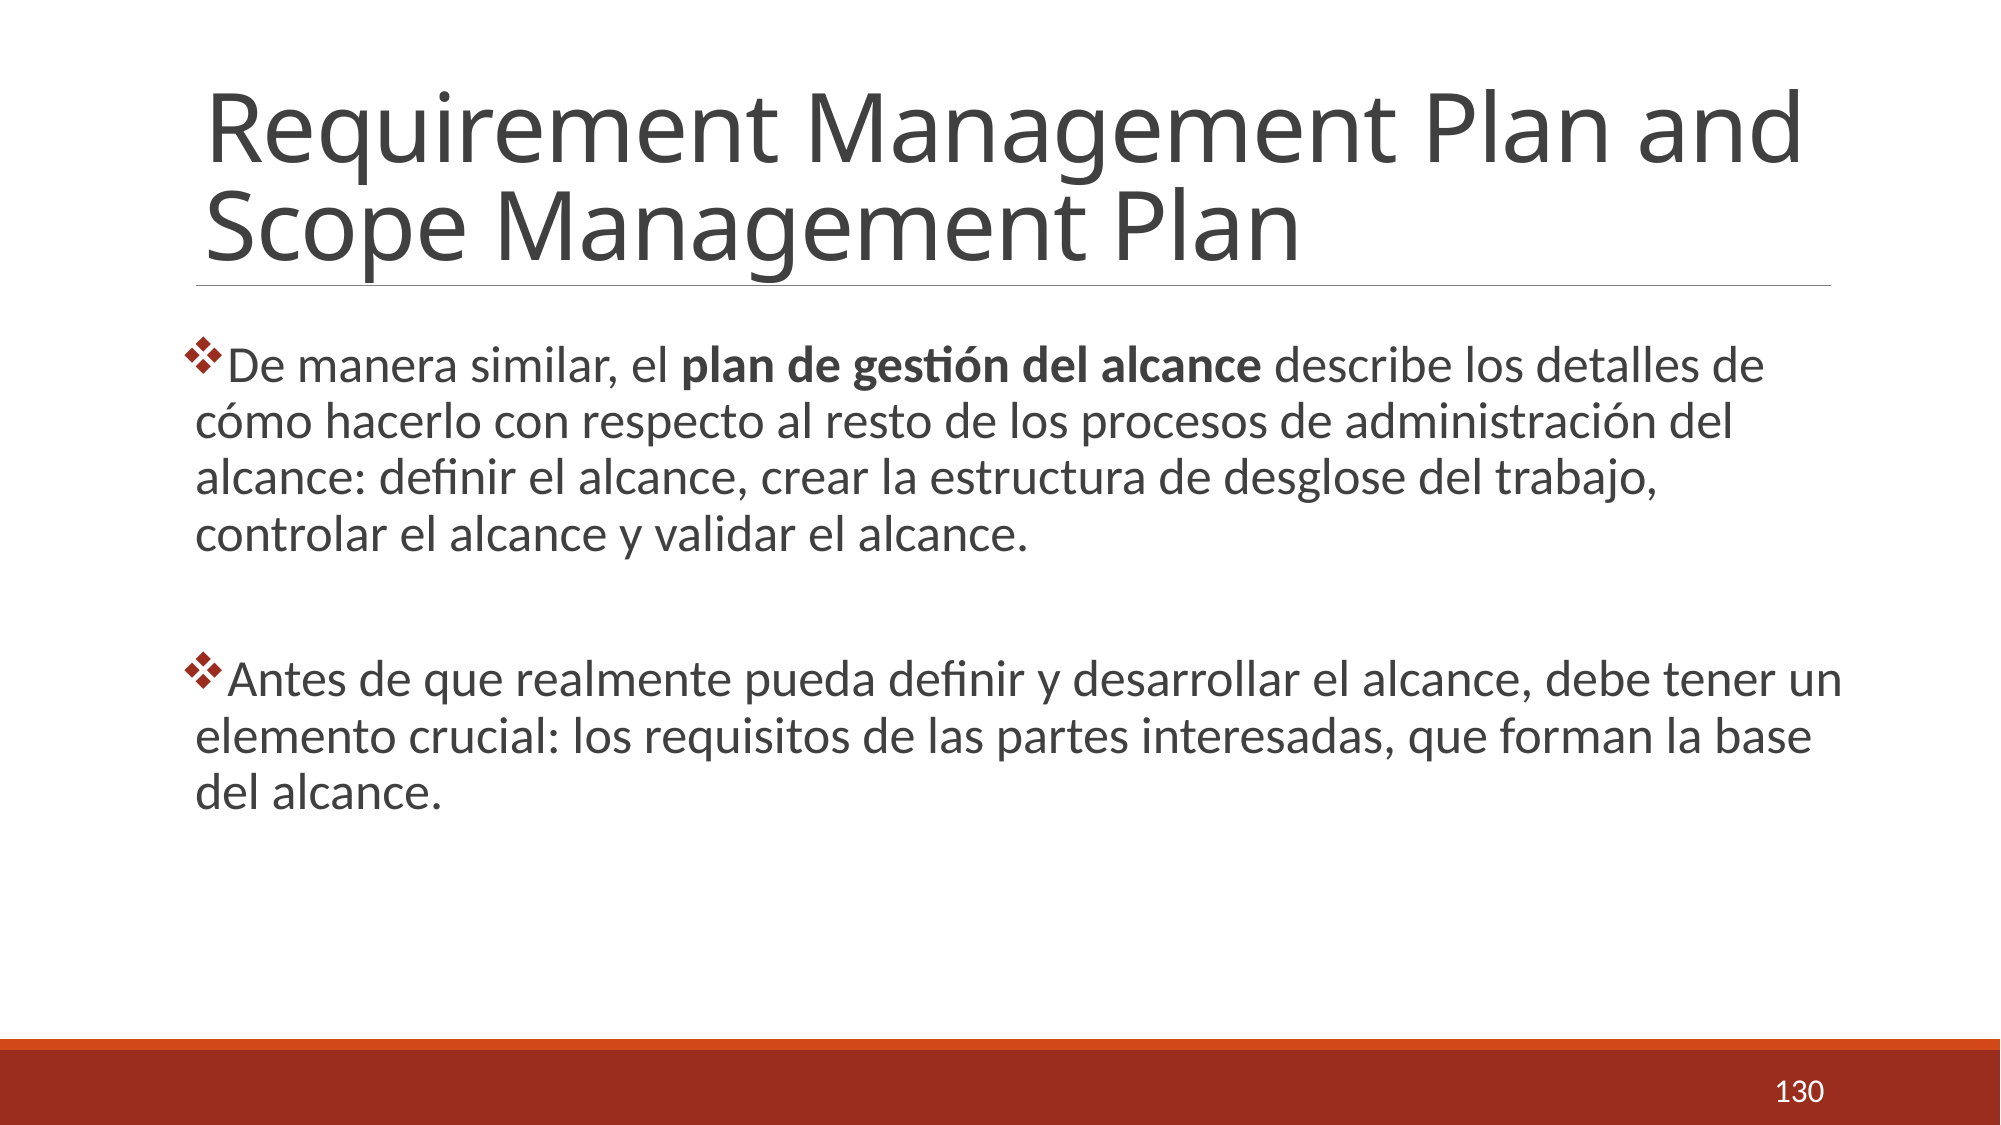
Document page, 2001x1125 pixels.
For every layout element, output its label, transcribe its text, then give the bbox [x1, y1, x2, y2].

slide_number 130 [1624, 1059, 1840, 1120]
title Requirement Management Plan and Scope Management Plan [189, 50, 1840, 288]
list De manera similar, el plan de gestión del alcance describe los detalles de cómo hacerlo con respecto al resto de los procesos de administración del alcance: definir el alcance, crear la estructura de desglose del trabajo, controlar el alcance y validar el alcance. Antes de que realmente pueda definir y desarrollar el alcance, debe tener un elemento crucial: los requisitos de las partes interesadas, que forman la base del alcance. [180, 329, 1864, 1060]
